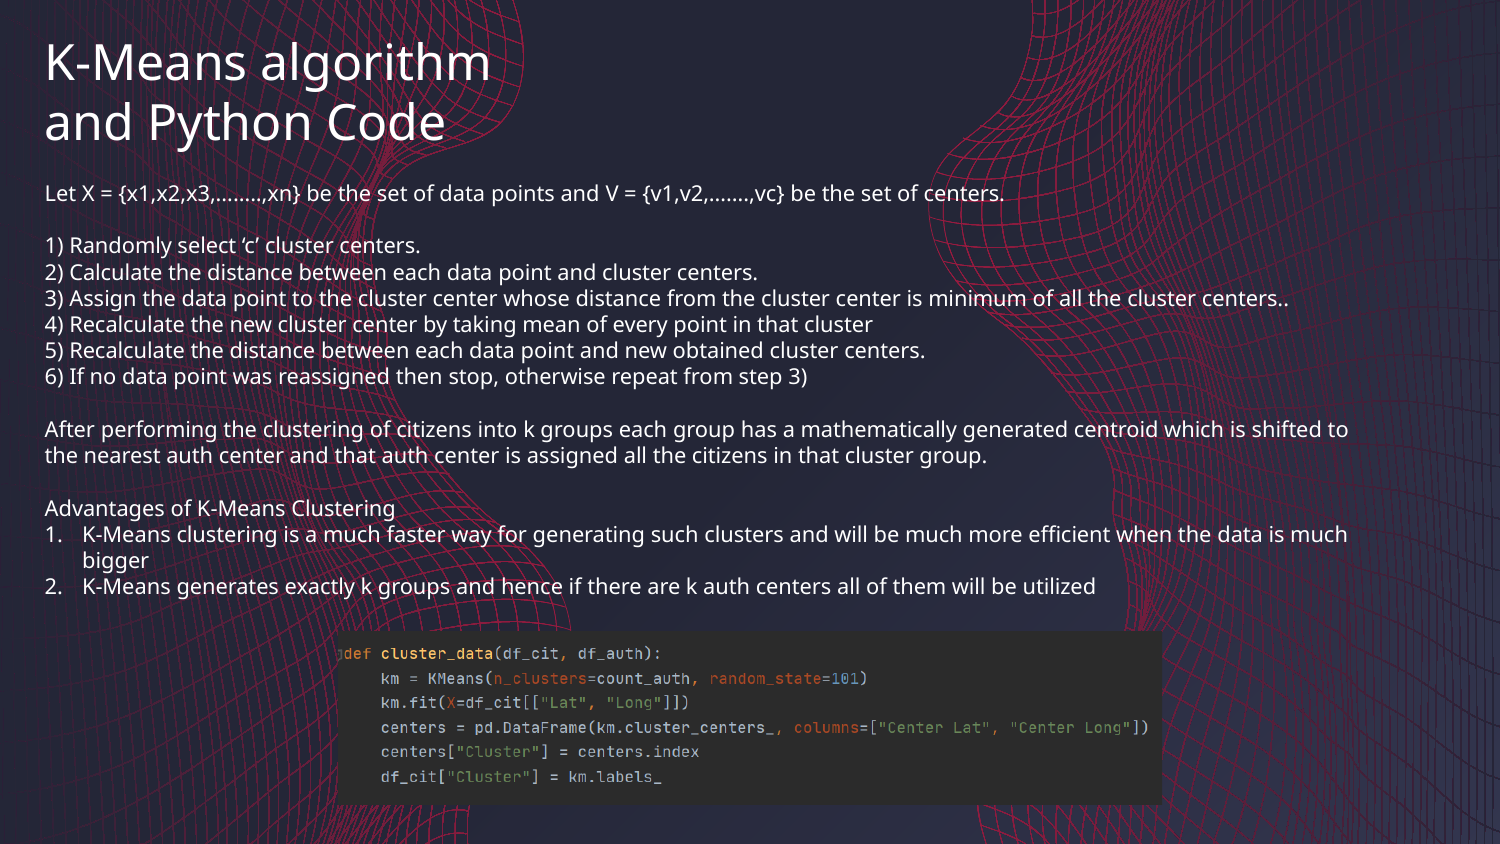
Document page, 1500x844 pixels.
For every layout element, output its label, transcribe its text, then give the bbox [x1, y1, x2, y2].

text_box [20, 165, 71, 216]
title K-Means algorithm and Python Code [29, 39, 600, 166]
text_box Let X = {x1,x2,x3,……..,xn} be the set of data points and V = {v1,v2,…….,vc} be the set of centers. 1) Randomly select ‘c’ cluster centers. 2) Calculate the distance between each data point and cluster centers. 3) Assign the data point to the cluster center whose distance from the cluster center is minimum of all the cluster centers.. 4) Recalculate the new cluster center by taking mean of every point in that cluster 5) Recalculate the distance between each data point and new obtained cluster centers. 6) If no data point was reassigned then stop, otherwise repeat from step 3) After performing the clustering of citizens into k groups each group has a mathematically generated centroid which is shifted to the nearest auth center and that auth center is assigned all the citizens in that cluster group. Advantages of K-Means Clustering K-Means clustering is a much faster way for generating such clusters and will be much more efficient when the data is much bigger K-Means generates exactly k groups and hence if there are k auth centers all of them will be utilized [29, 172, 1403, 607]
picture [337, 631, 1163, 805]
